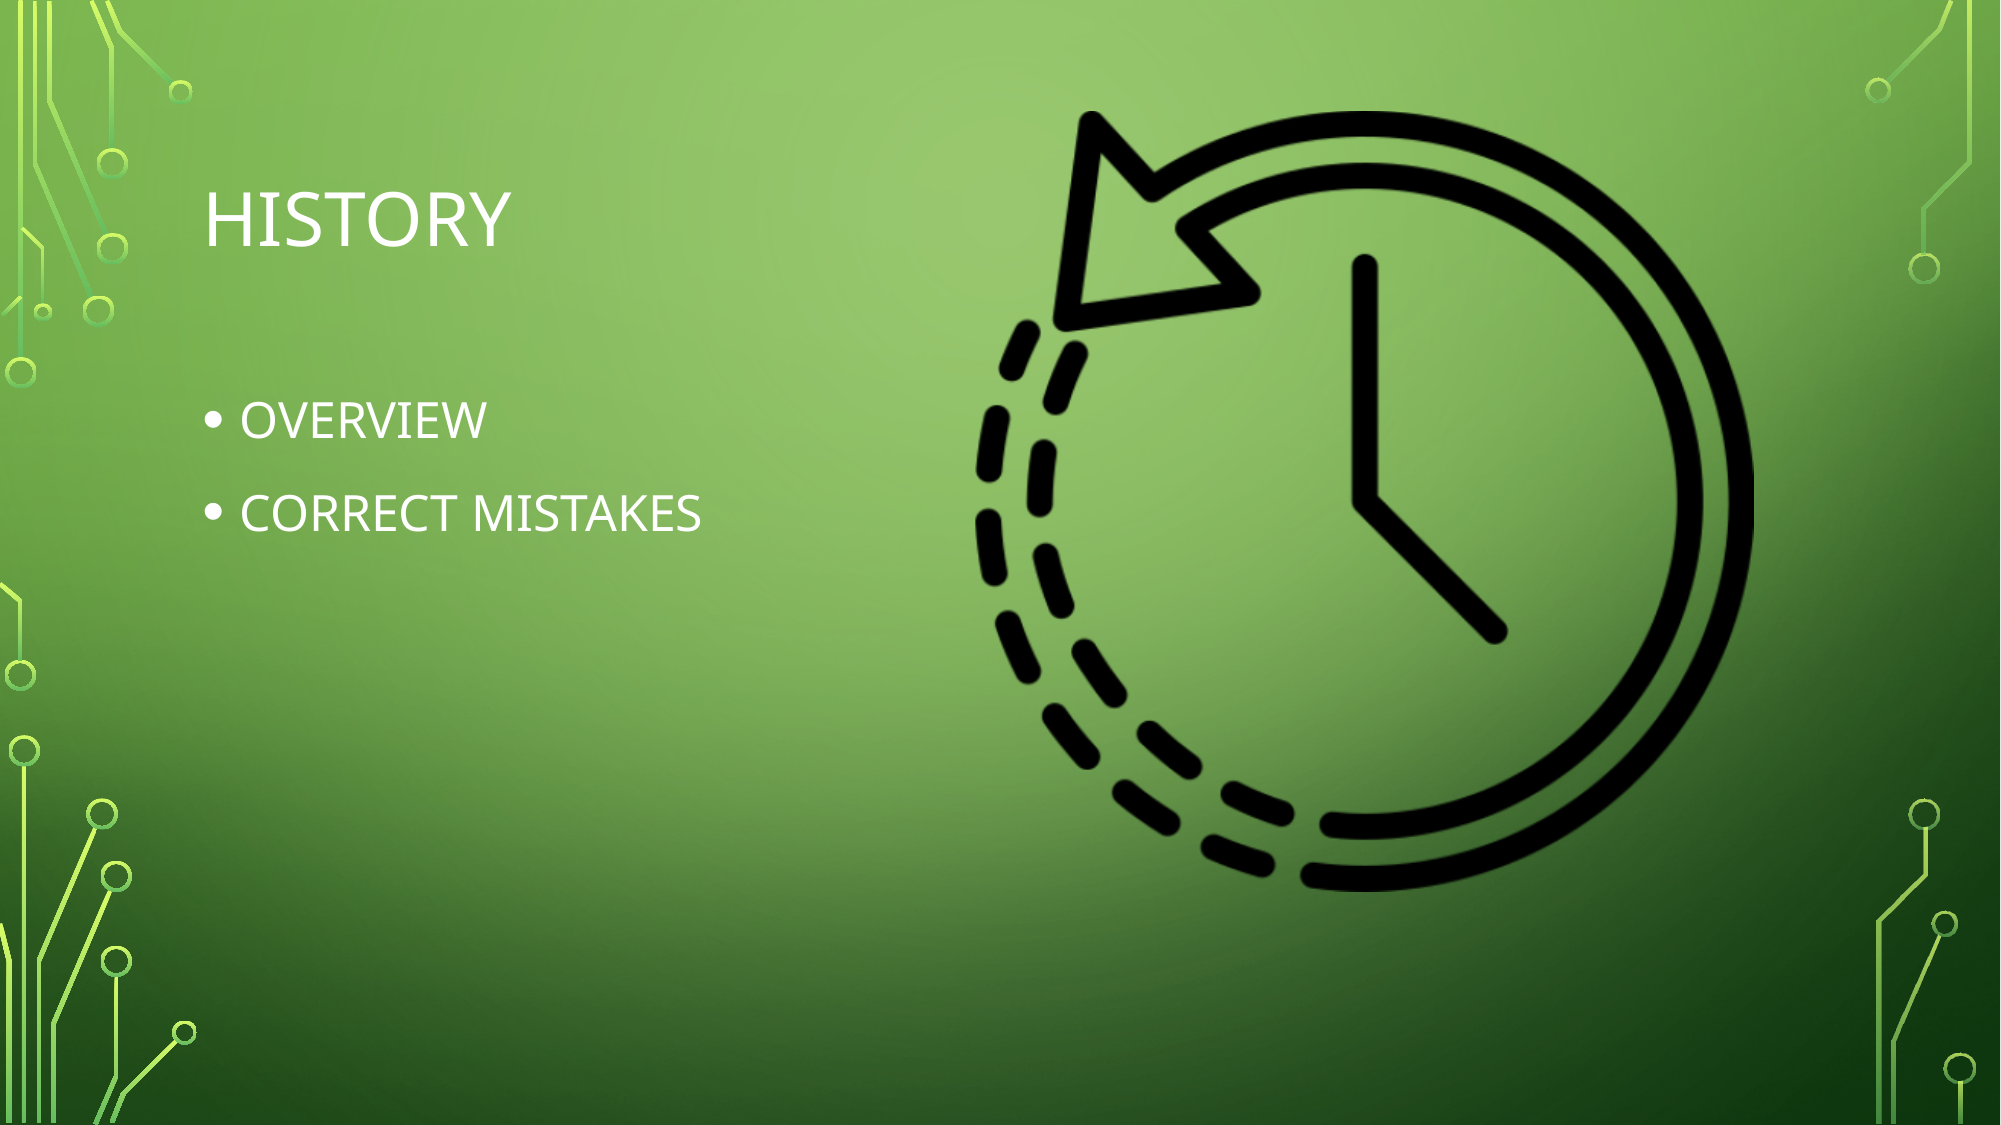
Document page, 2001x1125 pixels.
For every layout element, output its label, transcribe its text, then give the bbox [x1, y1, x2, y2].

title HISTORY [187, 101, 1813, 344]
picture [974, 111, 1755, 892]
list OVERVIEW CORRECT MISTAKES [187, 369, 1813, 950]
